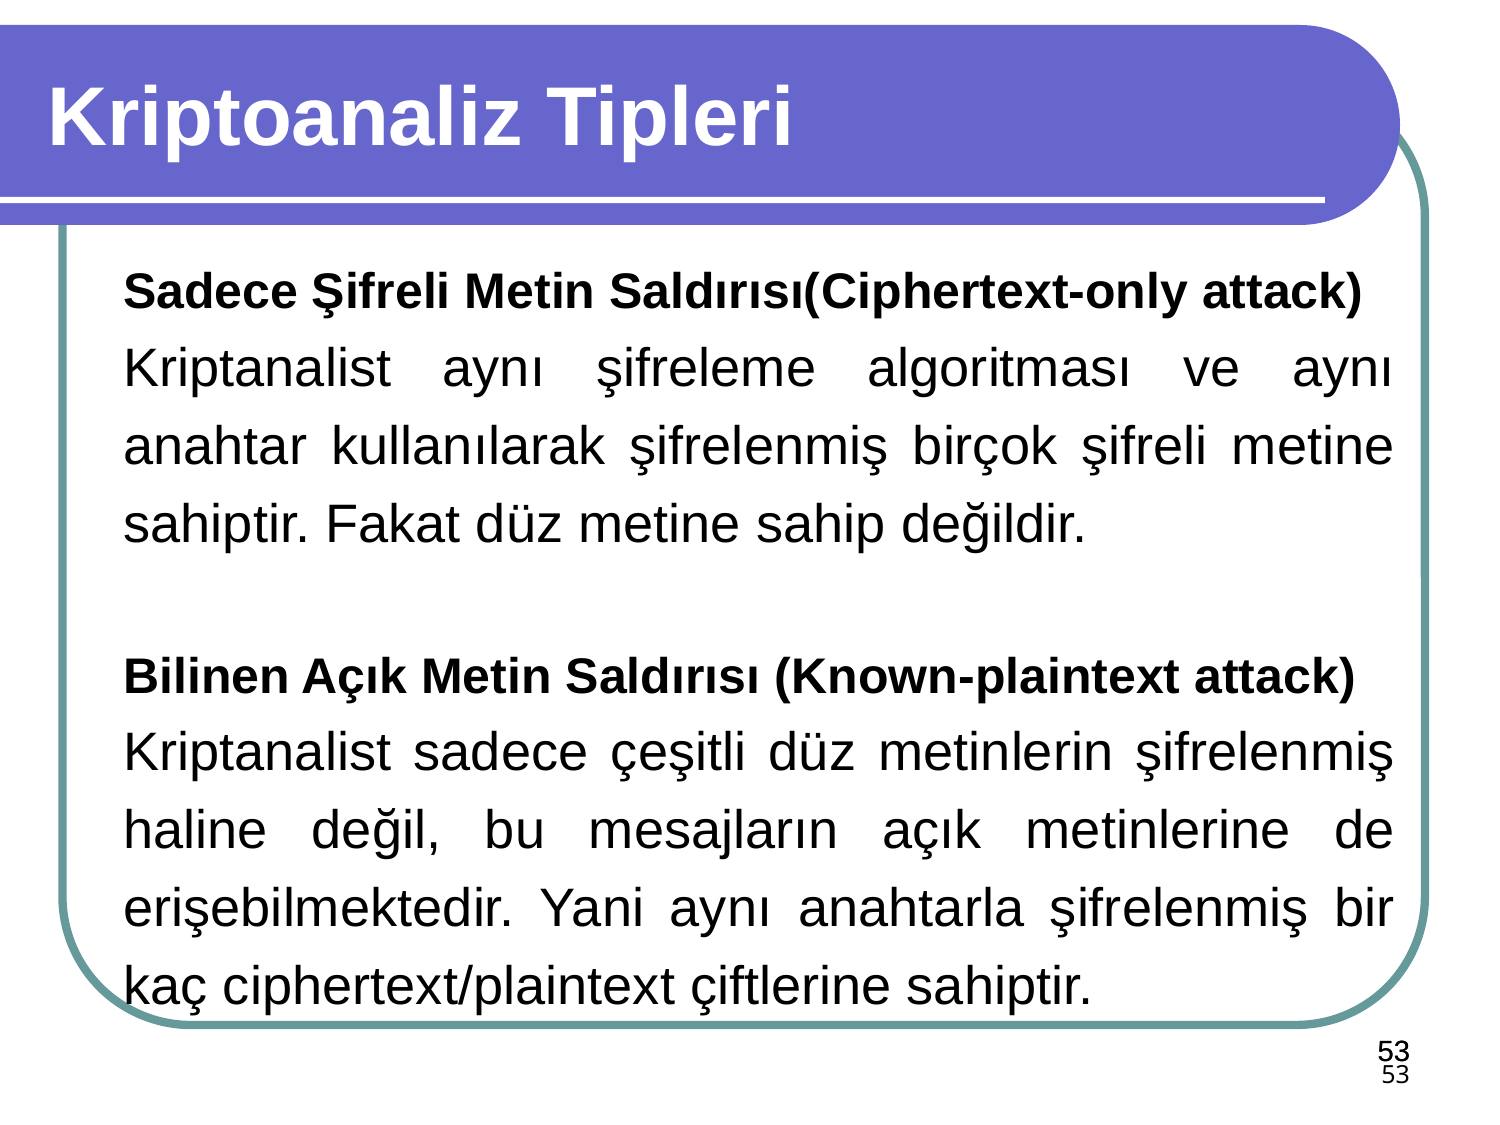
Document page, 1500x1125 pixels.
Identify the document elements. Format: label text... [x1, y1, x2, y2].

text_box Sadece Şifreli Metin Saldırısı(Ciphertext-only attack) Kriptanalist aynı şifreleme algoritması ve aynı anahtar kullanılarak şifrelenmiş birçok şifreli metine sahiptir. Fakat düz metine sahip değildir. Bilinen Açık Metin Saldırısı (Known-plaintext attack) Kriptanalist sadece çeşitli düz metinlerin şifrelenmiş haline değil, bu mesajların açık metinlerine de erişebilmektedir. Yani aynı anahtarla şifrelenmiş bir kaç ciphertext/plaintext çiftlerine sahiptir. [108, 234, 1412, 1023]
text_box 53 [1074, 1024, 1425, 1103]
title Kriptoanaliz Tipleri [32, 37, 1347, 188]
